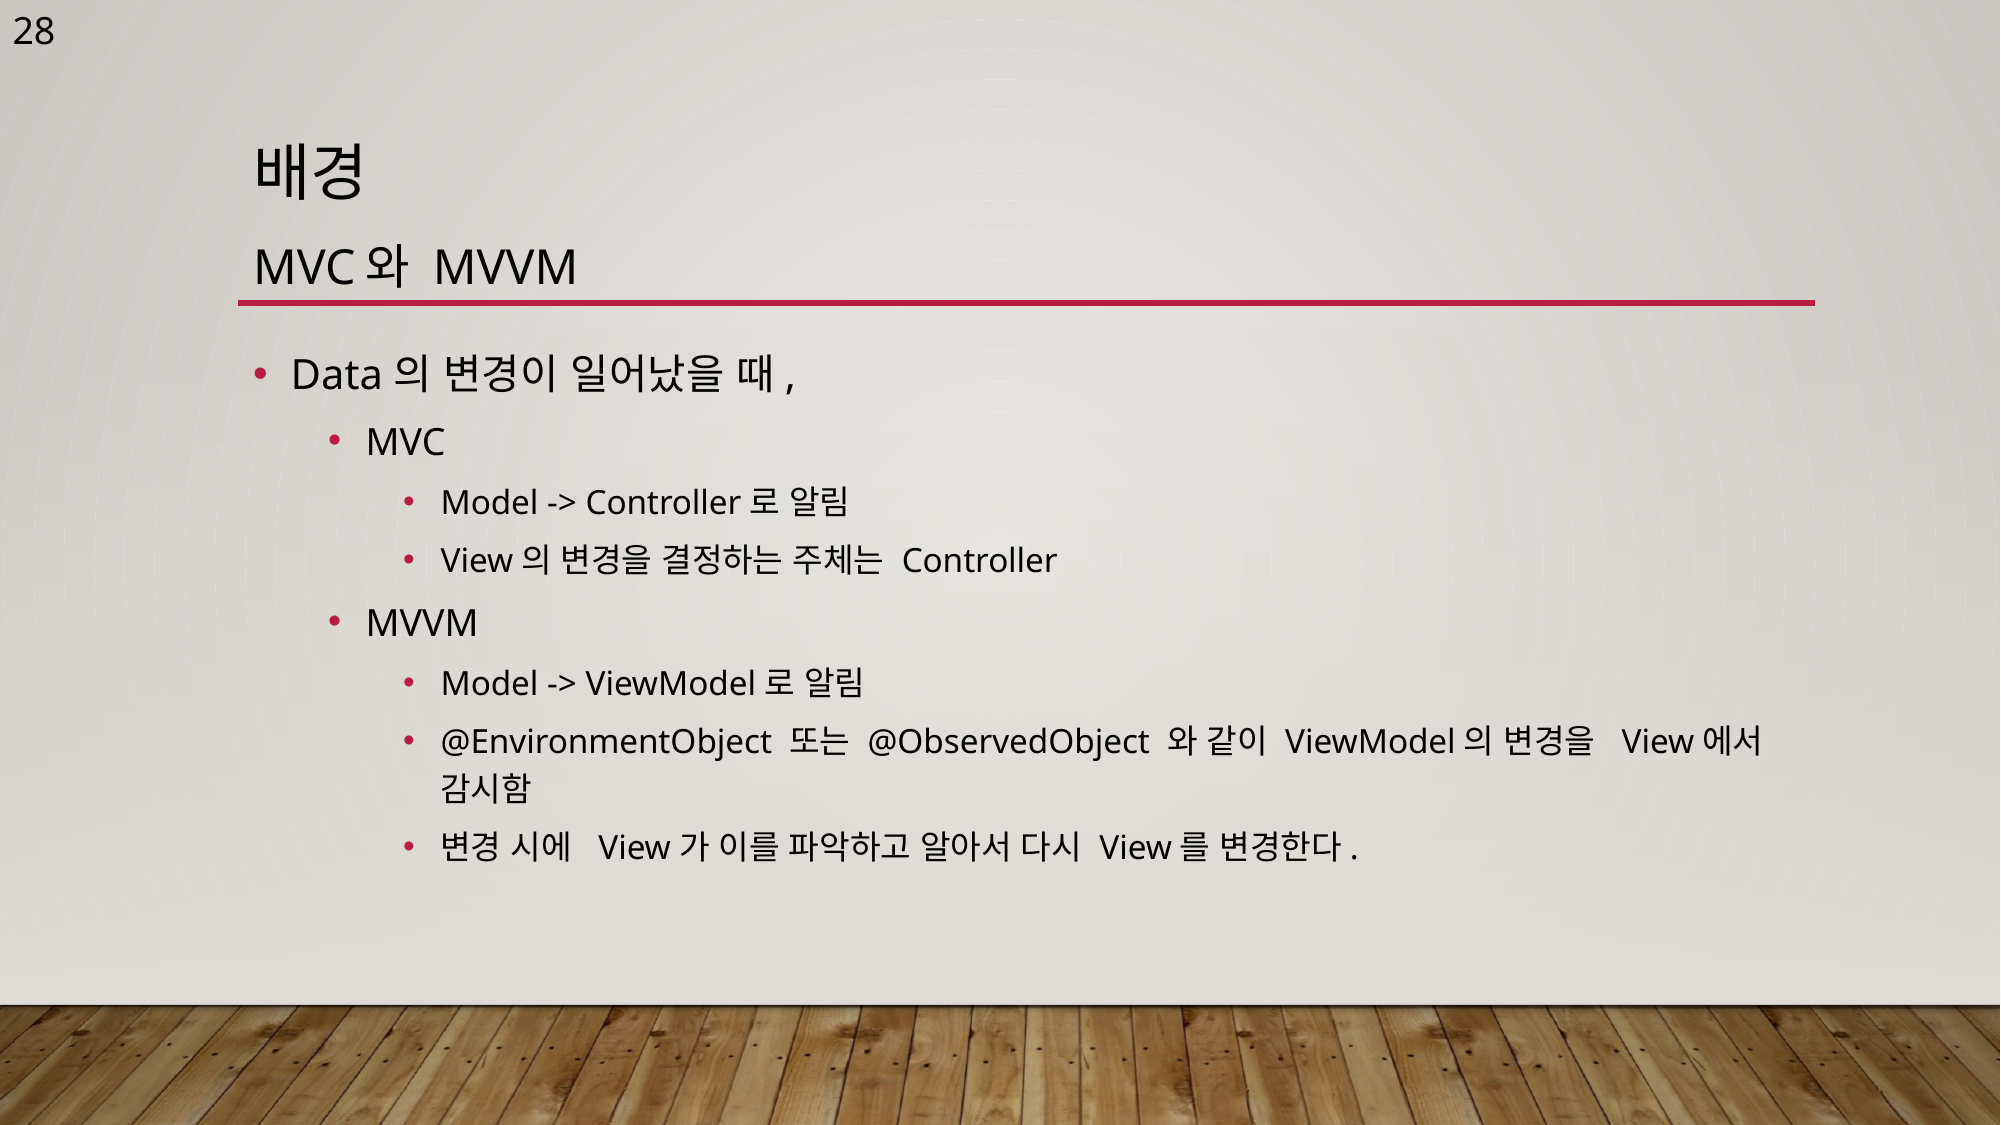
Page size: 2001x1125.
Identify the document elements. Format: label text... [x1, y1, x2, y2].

text_box 28 [0, 0, 71, 60]
picture [0, 1005, 2000, 1125]
list Data의 변경이 일어났을 때, MVC Model -> Controller로 알림 View의 변경을 결정하는 주체는 Controller MVVM Model -> ViewModel로 알림 @EnvironmentObject 또는 @ObservedObject 와 같이 ViewModel의 변경을 View에서 감시함 변경 시에 View가 이를 파악하고 알아서 다시 View를 변경한다. [238, 330, 1814, 973]
title 배경 MVC와 MVVM [238, 88, 1814, 303]
